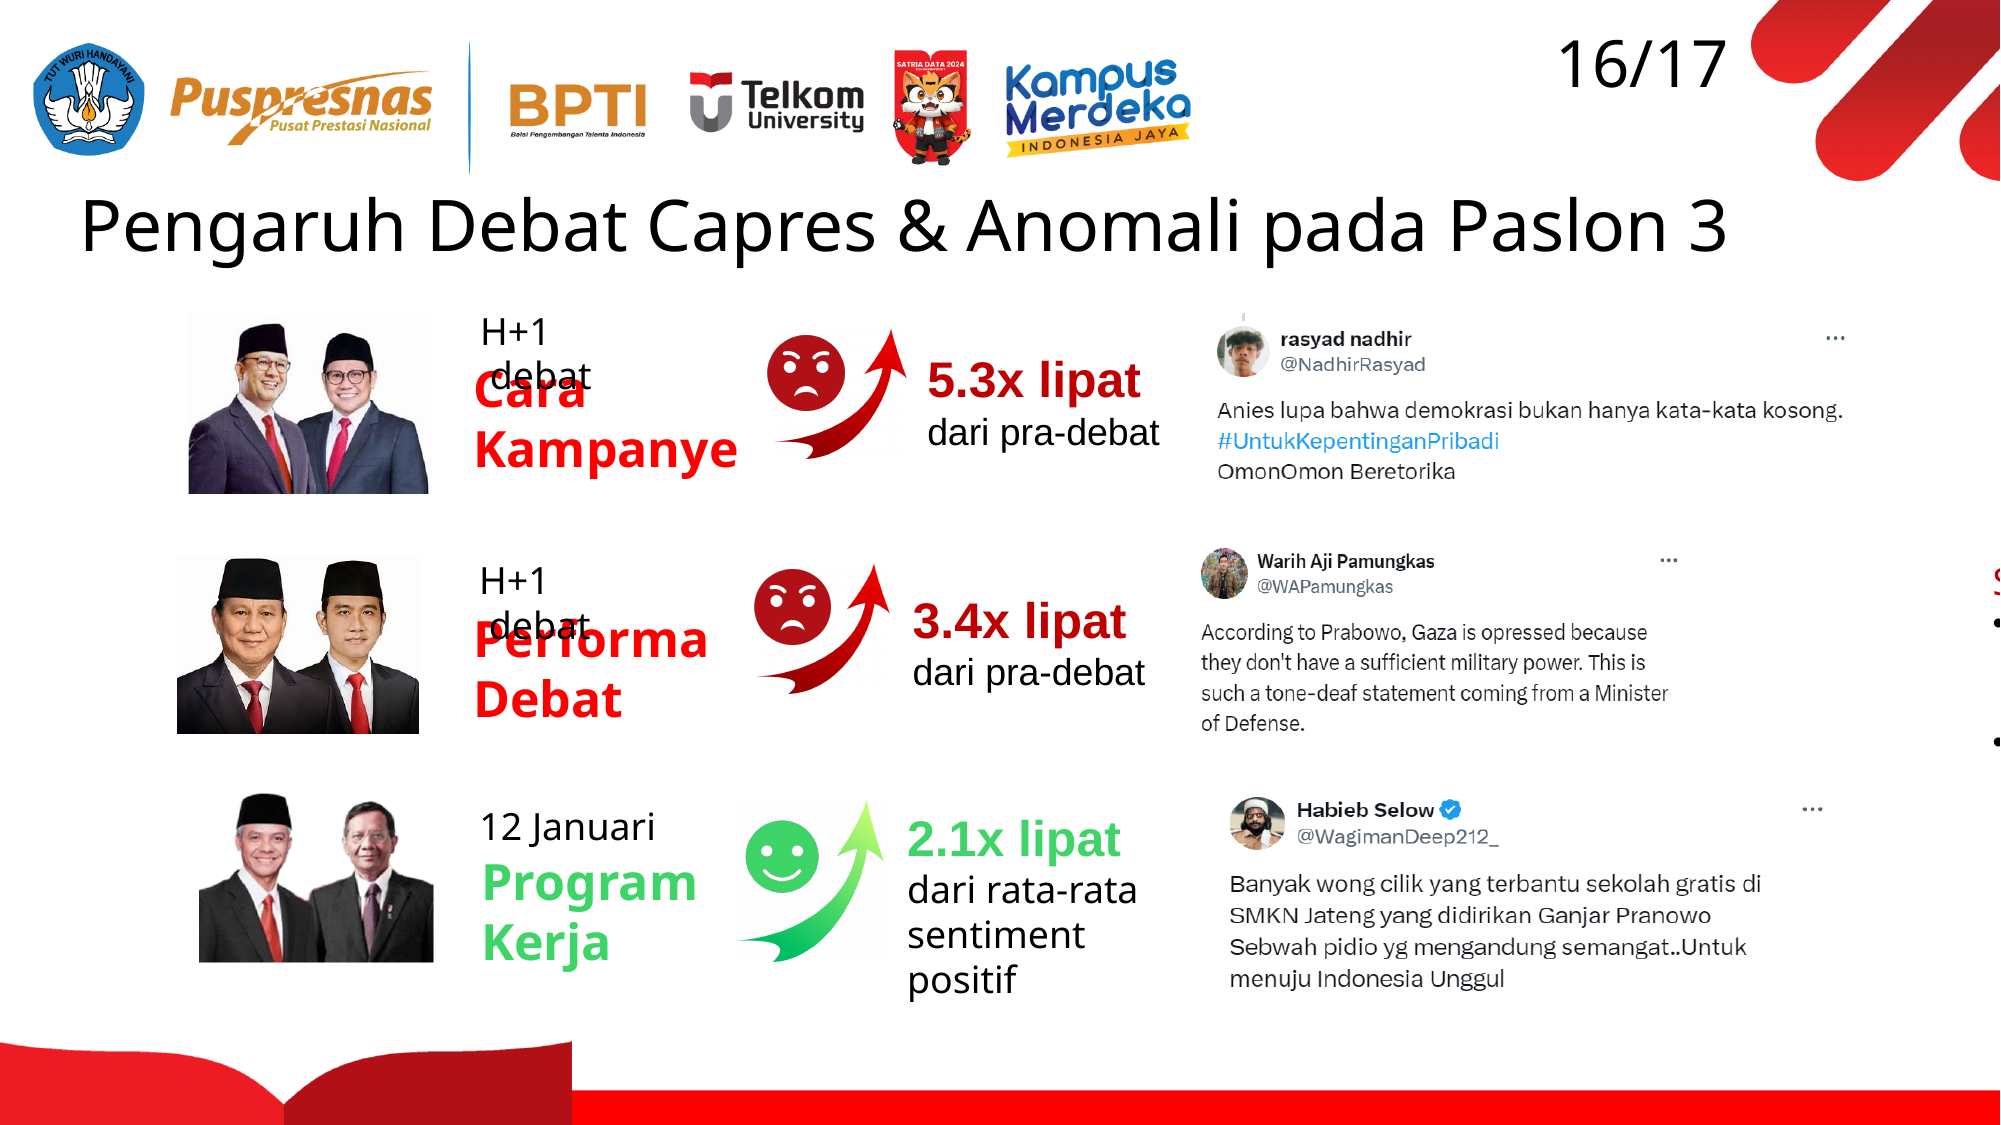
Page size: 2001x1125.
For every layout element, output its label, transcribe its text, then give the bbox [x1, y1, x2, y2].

picture [743, 559, 891, 694]
picture [1217, 785, 1839, 995]
text_box Program Kerja [466, 842, 782, 978]
text_box Saran Persiapan debat dengan argumen dan data yang kuat Peningkatan transparansi dengan menyediakan platform dialog dua arah [1977, 550, 2000, 850]
text_box H+1​ debat [464, 549, 674, 655]
text_box Performa Debat [458, 599, 775, 735]
picture [0, 0, 1858, 496]
text_box 2.1x lipat dari rata-rata sentiment positif [892, 798, 1217, 1009]
text_box [583, 1089, 2000, 1125]
picture [1189, 536, 1692, 746]
text_box 16/17 [1533, 16, 1750, 117]
picture [190, 778, 438, 964]
text_box 12 Januari [464, 795, 719, 855]
text_box 3.4x lipat dari pra-debat [897, 580, 1189, 701]
picture [1750, 0, 2000, 284]
picture [176, 555, 419, 735]
text_box Cara Kampanye [458, 459, 775, 485]
picture [736, 798, 885, 963]
picture [0, 1028, 583, 1125]
title Pengaruh Debat Capres & Anomali pada Paslon 3 [1253, 178, 1750, 279]
